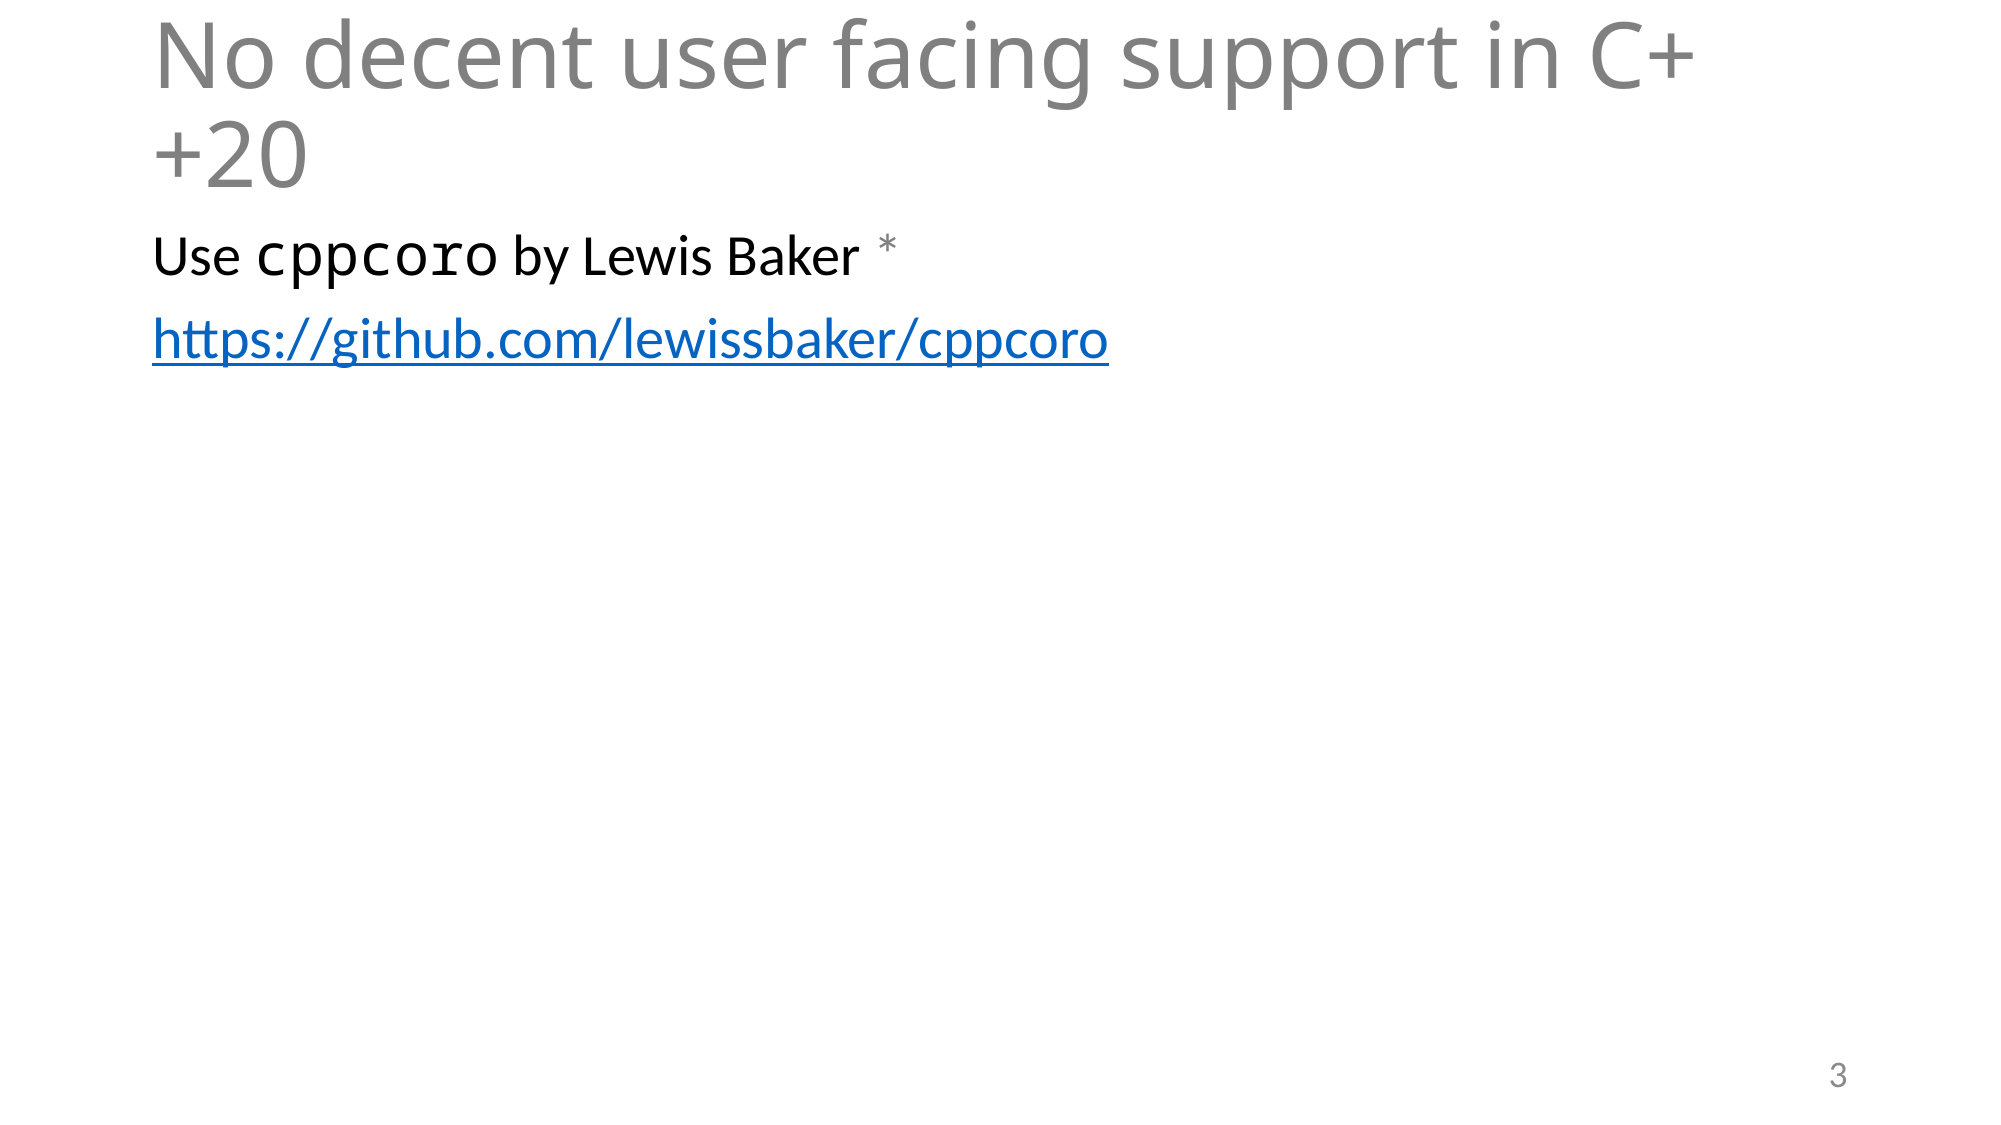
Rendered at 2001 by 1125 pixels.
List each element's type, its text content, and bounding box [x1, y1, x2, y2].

list Use cppcoro by Lewis Baker * https://github.com/lewissbaker/cppcoro [137, 217, 1863, 1043]
slide_number 3 [1412, 1042, 1863, 1103]
title No decent user facing support in C++20 [137, 0, 1863, 217]
